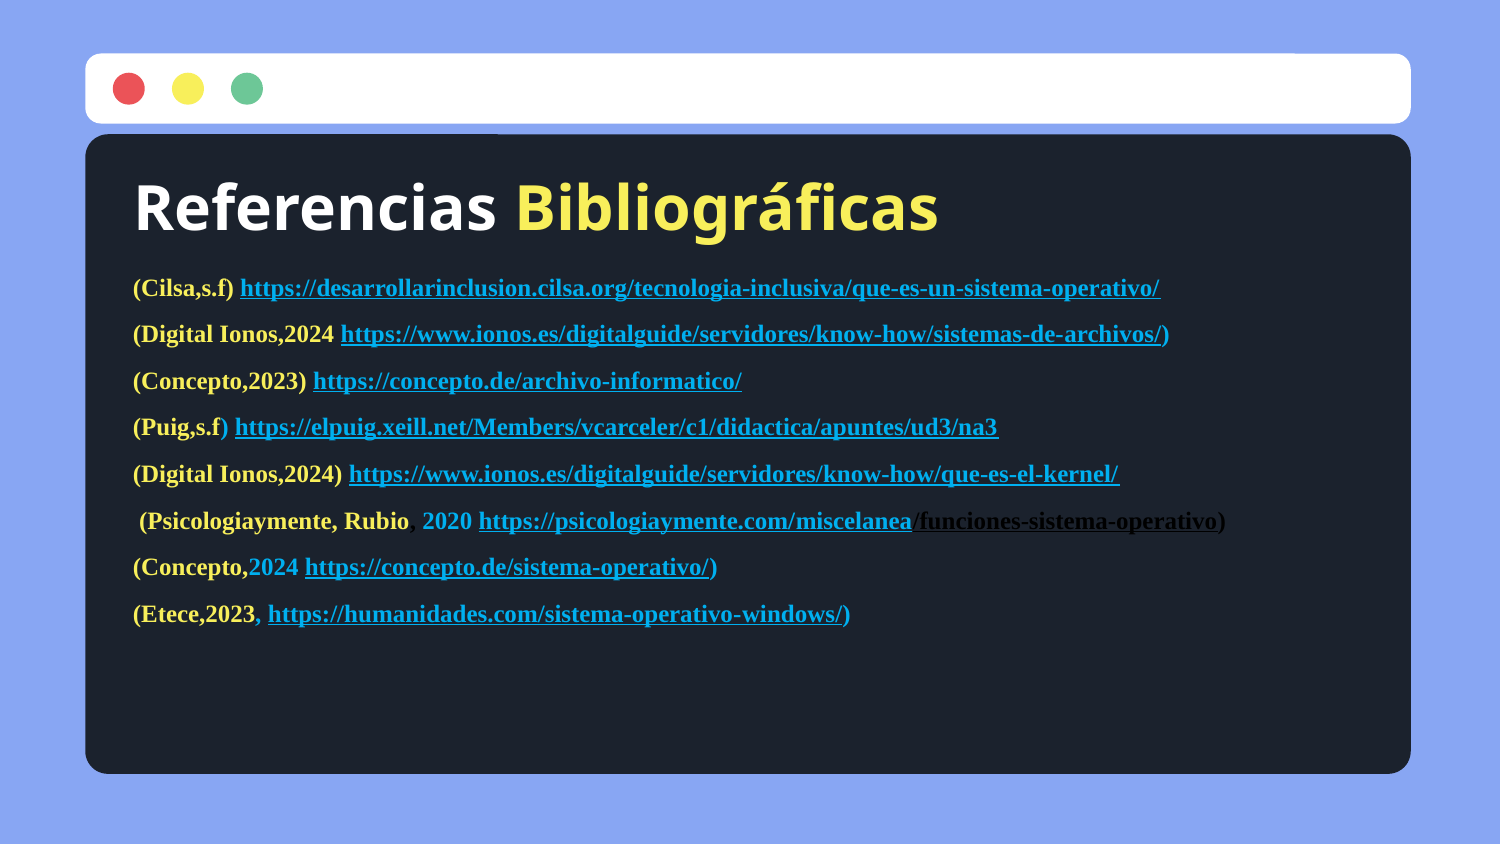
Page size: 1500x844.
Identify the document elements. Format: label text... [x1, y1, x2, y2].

text_box (Cilsa,s.f) https://desarrollarinclusion.cilsa.org/tecnologia-inclusiva/que-es-un-sistema-operativo/ (Digital Ionos,2024 https://www.ionos.es/digitalguide/servidores/know-how/sistemas-de-archivos/) (Concepto,2023) https://concepto.de/archivo-informatico/ (Puig,s.f) https://elpuig.xeill.net/Members/vcarceler/c1/didactica/apuntes/ud3/na3 (Digital Ionos,2024) https://www.ionos.es/digitalguide/servidores/know-how/que-es-el-kernel/ (Psicologiaymente, Rubio, 2020 https://psicologiaymente.com/miscelanea/funciones-sistema-operativo) (Concepto,2024 https://concepto.de/sistema-operativo/) (Etece,2023, https://humanidades.com/sistema-operativo-windows/) [118, 263, 1342, 722]
title Referencias Bibliográficas [118, 158, 1382, 252]
